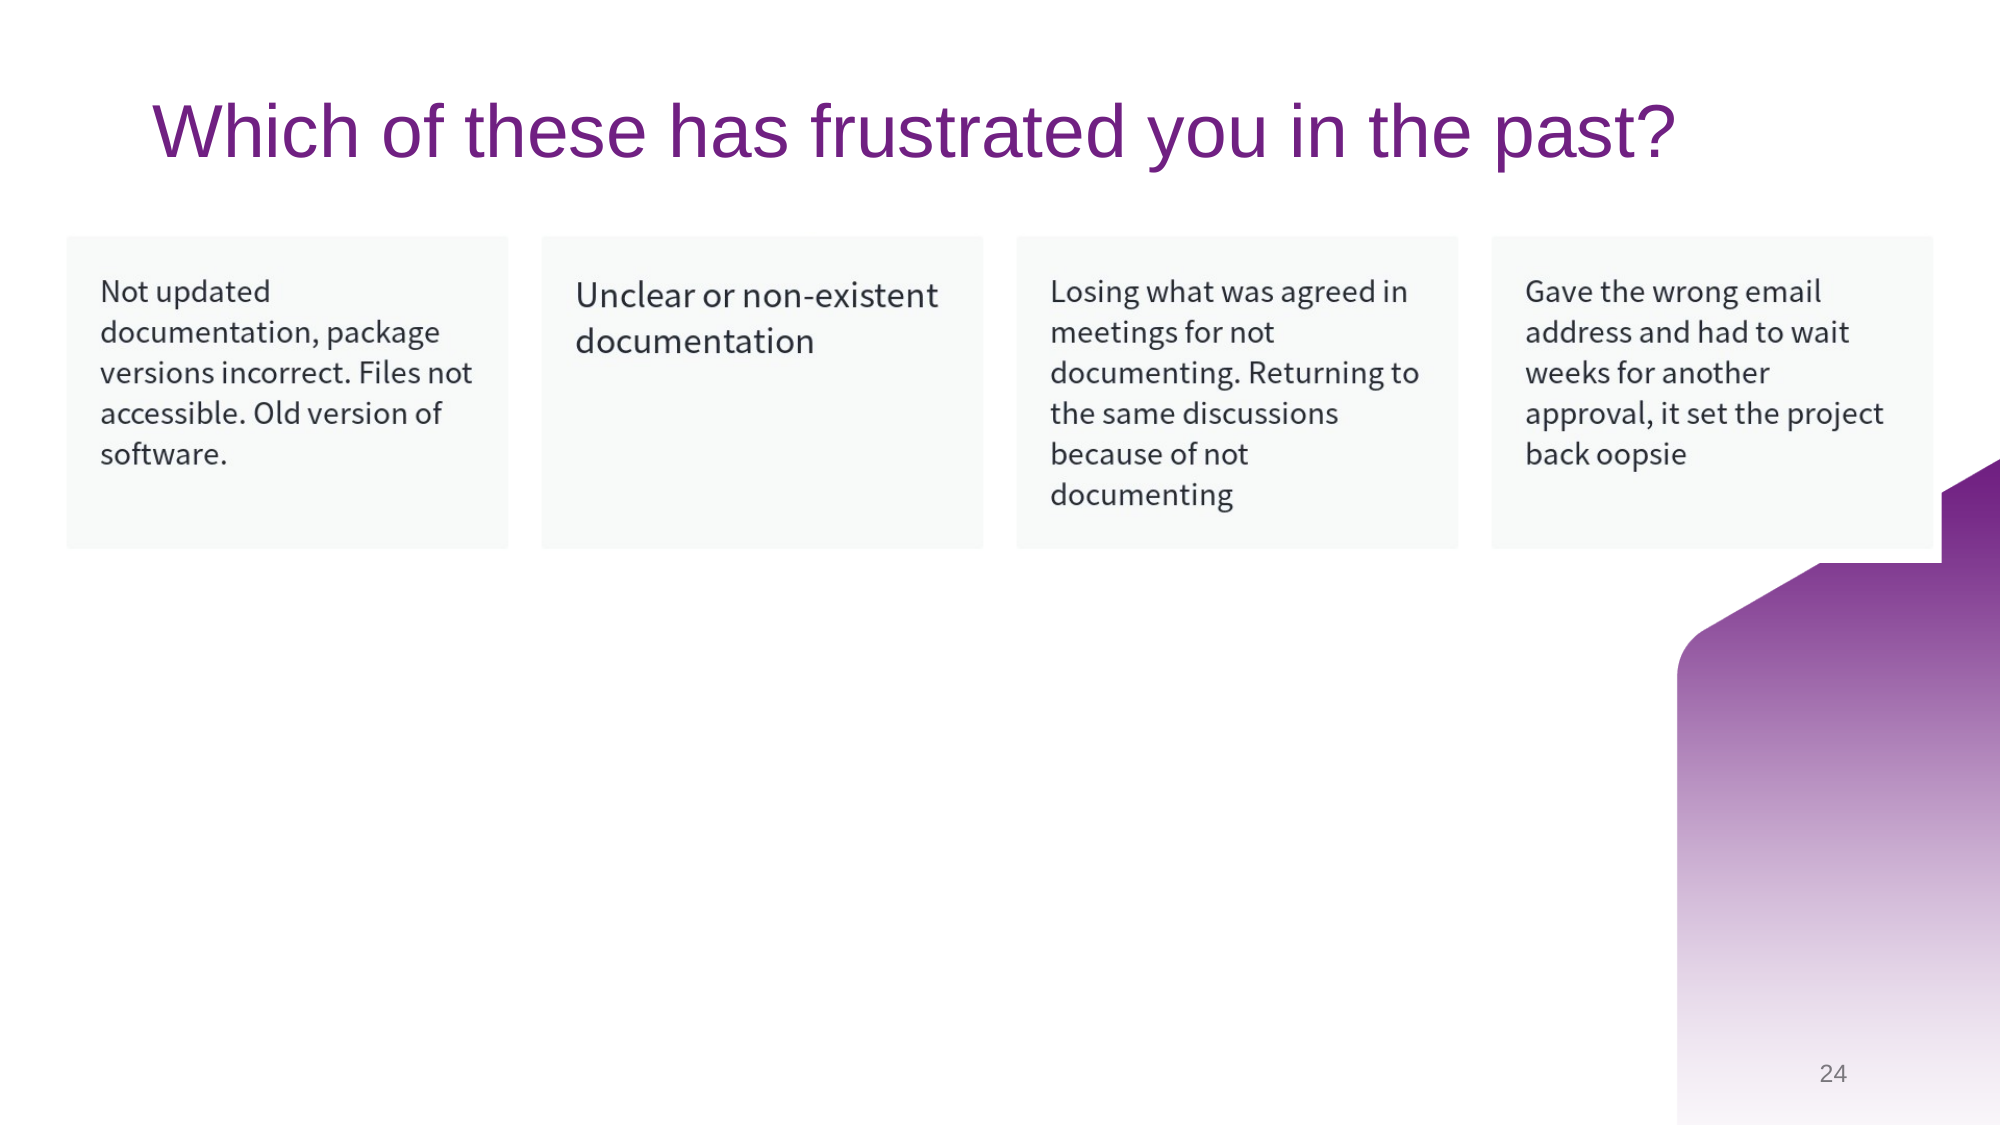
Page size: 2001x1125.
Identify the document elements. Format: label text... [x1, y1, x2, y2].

slide_number 24 [1412, 1042, 1863, 1103]
picture [52, 200, 2000, 1125]
title Which of these has frustrated you in the past? [137, 88, 1775, 179]
